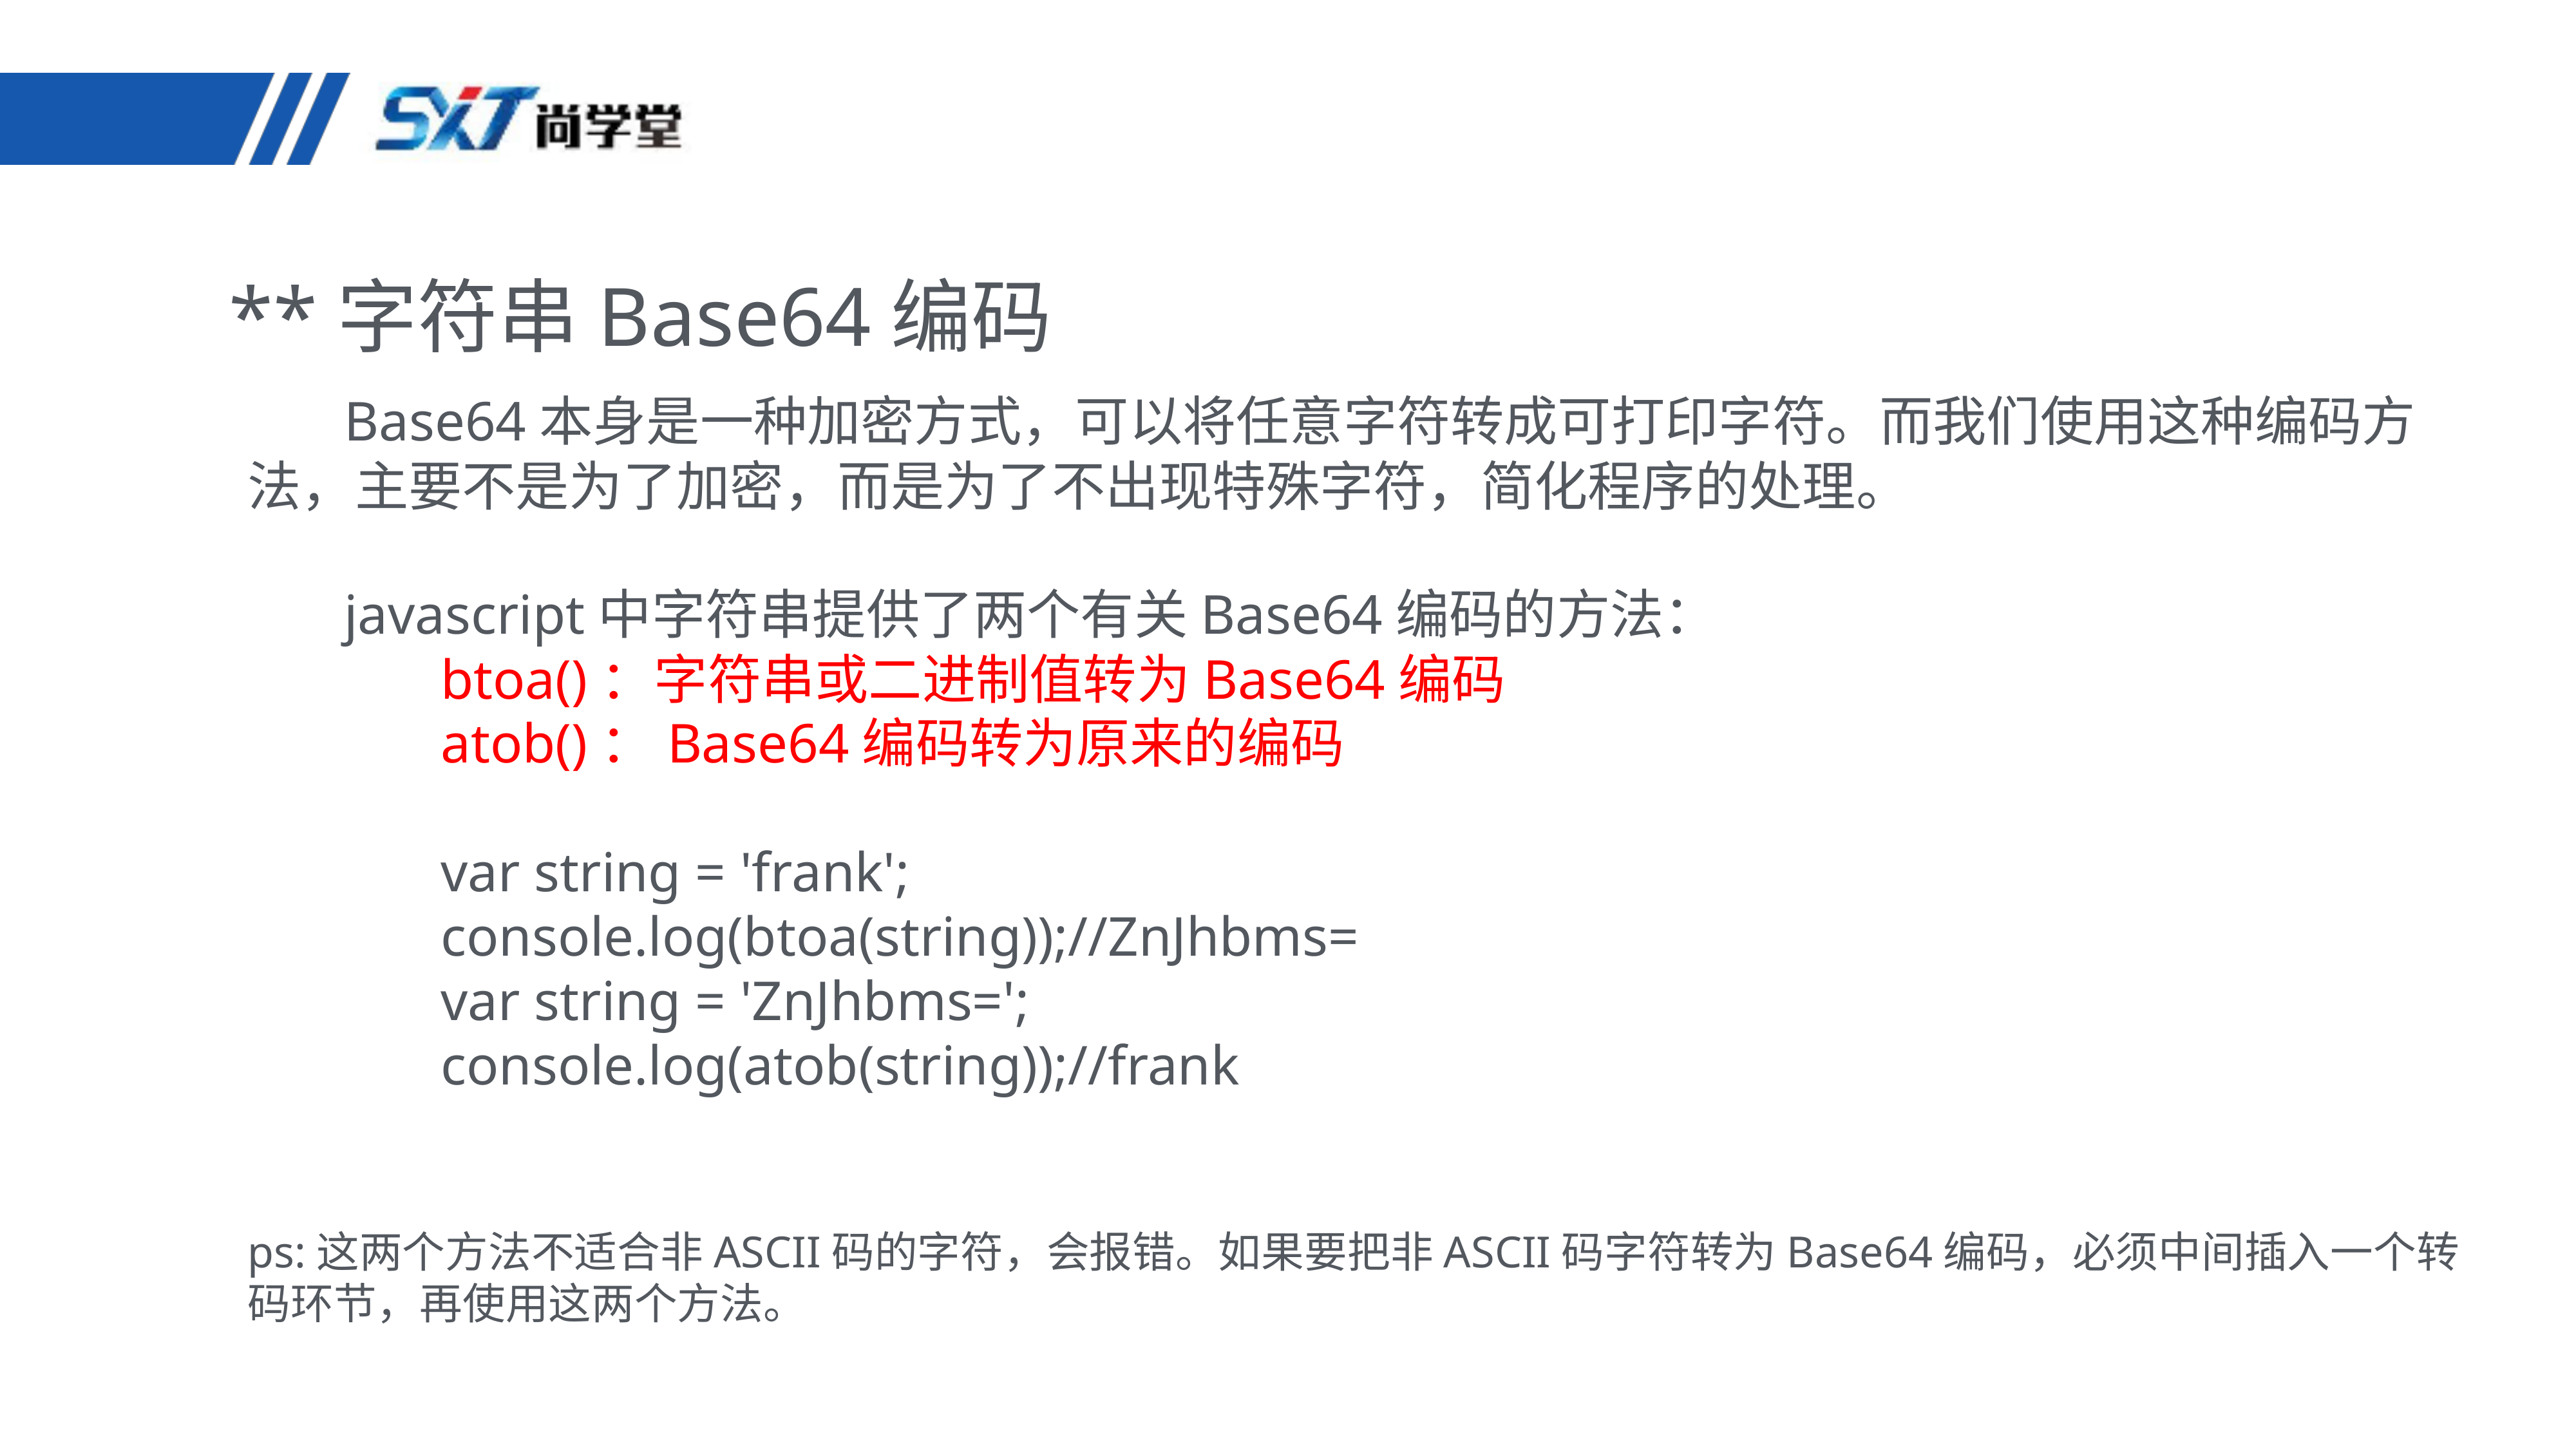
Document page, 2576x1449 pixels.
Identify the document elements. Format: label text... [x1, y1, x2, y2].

picture [0, 73, 350, 165]
text_box **字符串Base64编码 [223, 241, 2353, 368]
picture [359, 17, 699, 242]
text_box Base64本身是一种加密方式，可以将任意字符转成可打印字符。而我们使用这种编码方法，主要不是为了加密，而是为了不出现特殊字符，简化程序的处理。 javascript中字符串提供了两个有关Base64编码的方法： btoa()：字符串或二进制值转为Base64编码 atob()：Base64编码转为原来的编码 var string = 'frank'; console.log(btoa(string));//ZnJhbms= var string = 'ZnJhbms='; console.log(atob(string));//frank ps:这两个方法不适合非ASCII码的字符，会报错。如果要把非ASCII码字符转为Base64编码，必须中间插入一个转码环节，再使用这两个方法。 [238, 383, 2498, 1332]
